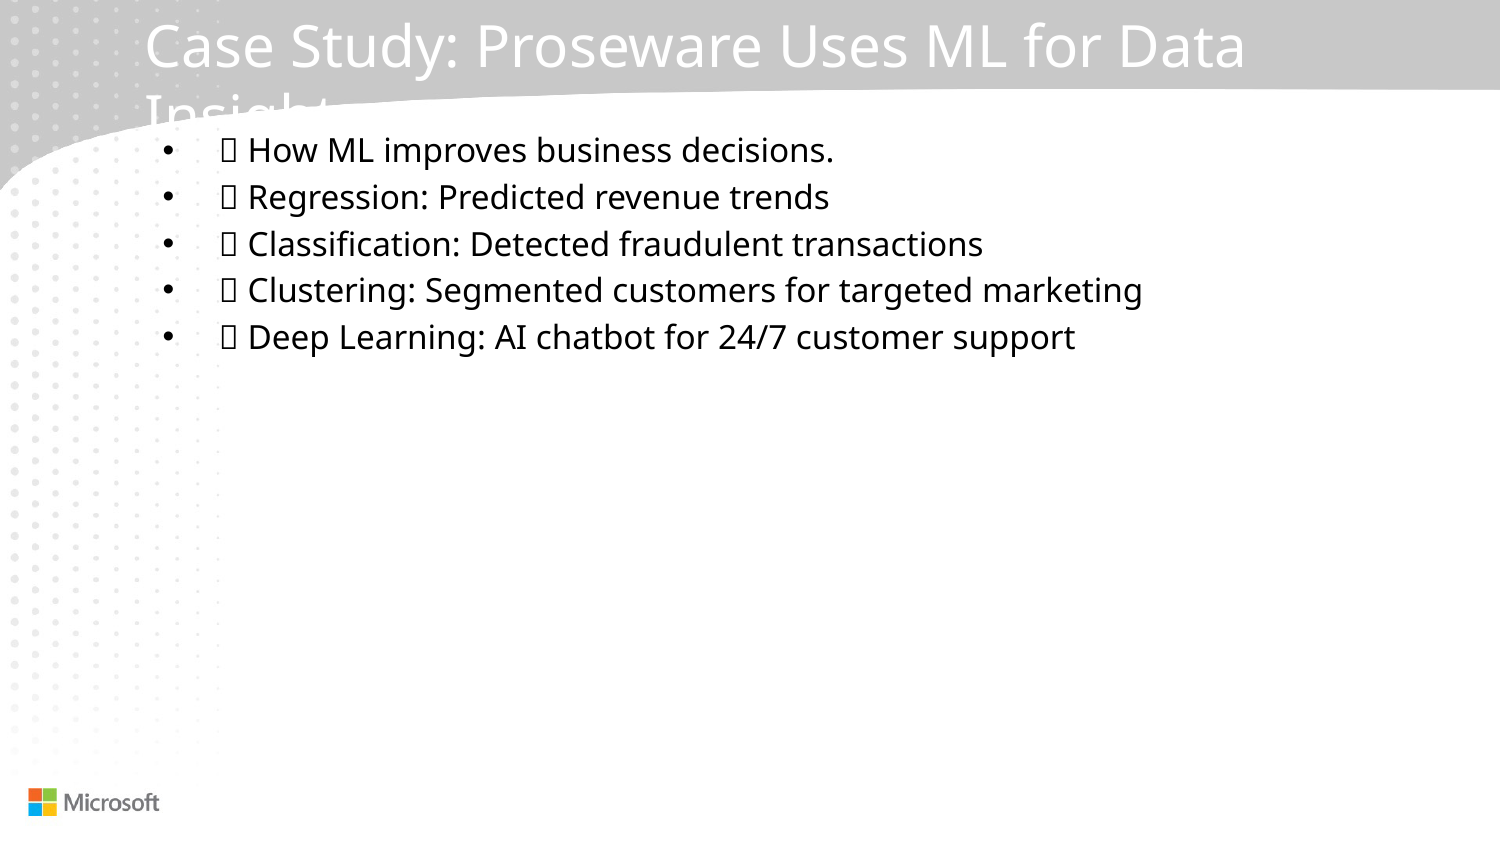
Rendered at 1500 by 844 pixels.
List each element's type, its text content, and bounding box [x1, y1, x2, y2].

title Case Study: Proseware Uses ML for Data Insights [130, 1, 1454, 78]
picture [0, 0, 1500, 844]
list 📌 How ML improves business decisions. ✅ Regression: Predicted revenue trends ✅ Classification: Detected fraudulent transactions ✅ Clustering: Segmented customers for targeted marketing ✅ Deep Learning: AI chatbot for 24/7 customer support [147, 122, 1454, 830]
